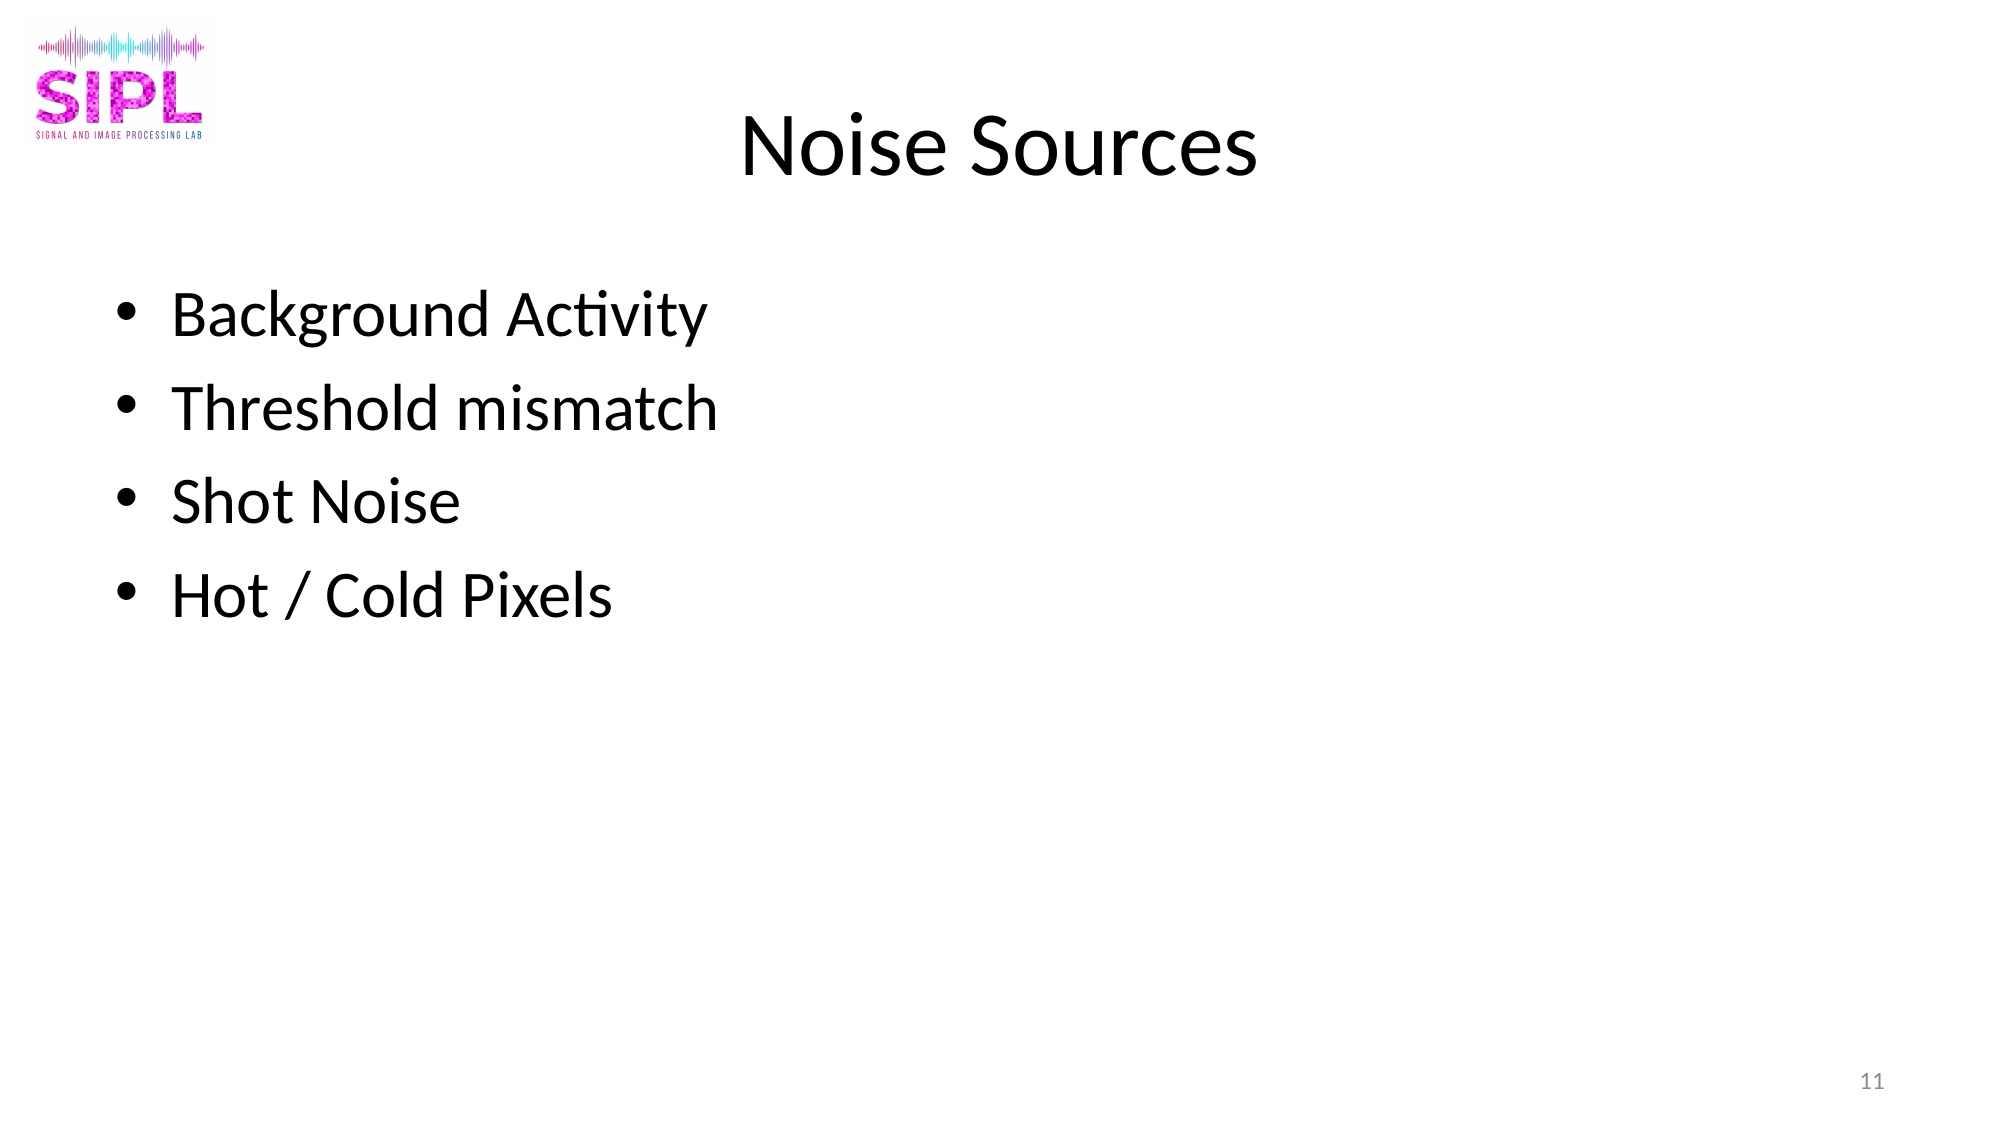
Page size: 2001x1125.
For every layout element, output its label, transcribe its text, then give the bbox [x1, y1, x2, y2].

slide_number 11 [1433, 1050, 1900, 1110]
picture [24, 15, 218, 144]
list Background Activity Threshold mismatch Shot Noise Hot / Cold Pixels [99, 262, 1900, 1005]
title Noise Sources [99, 45, 1900, 233]
